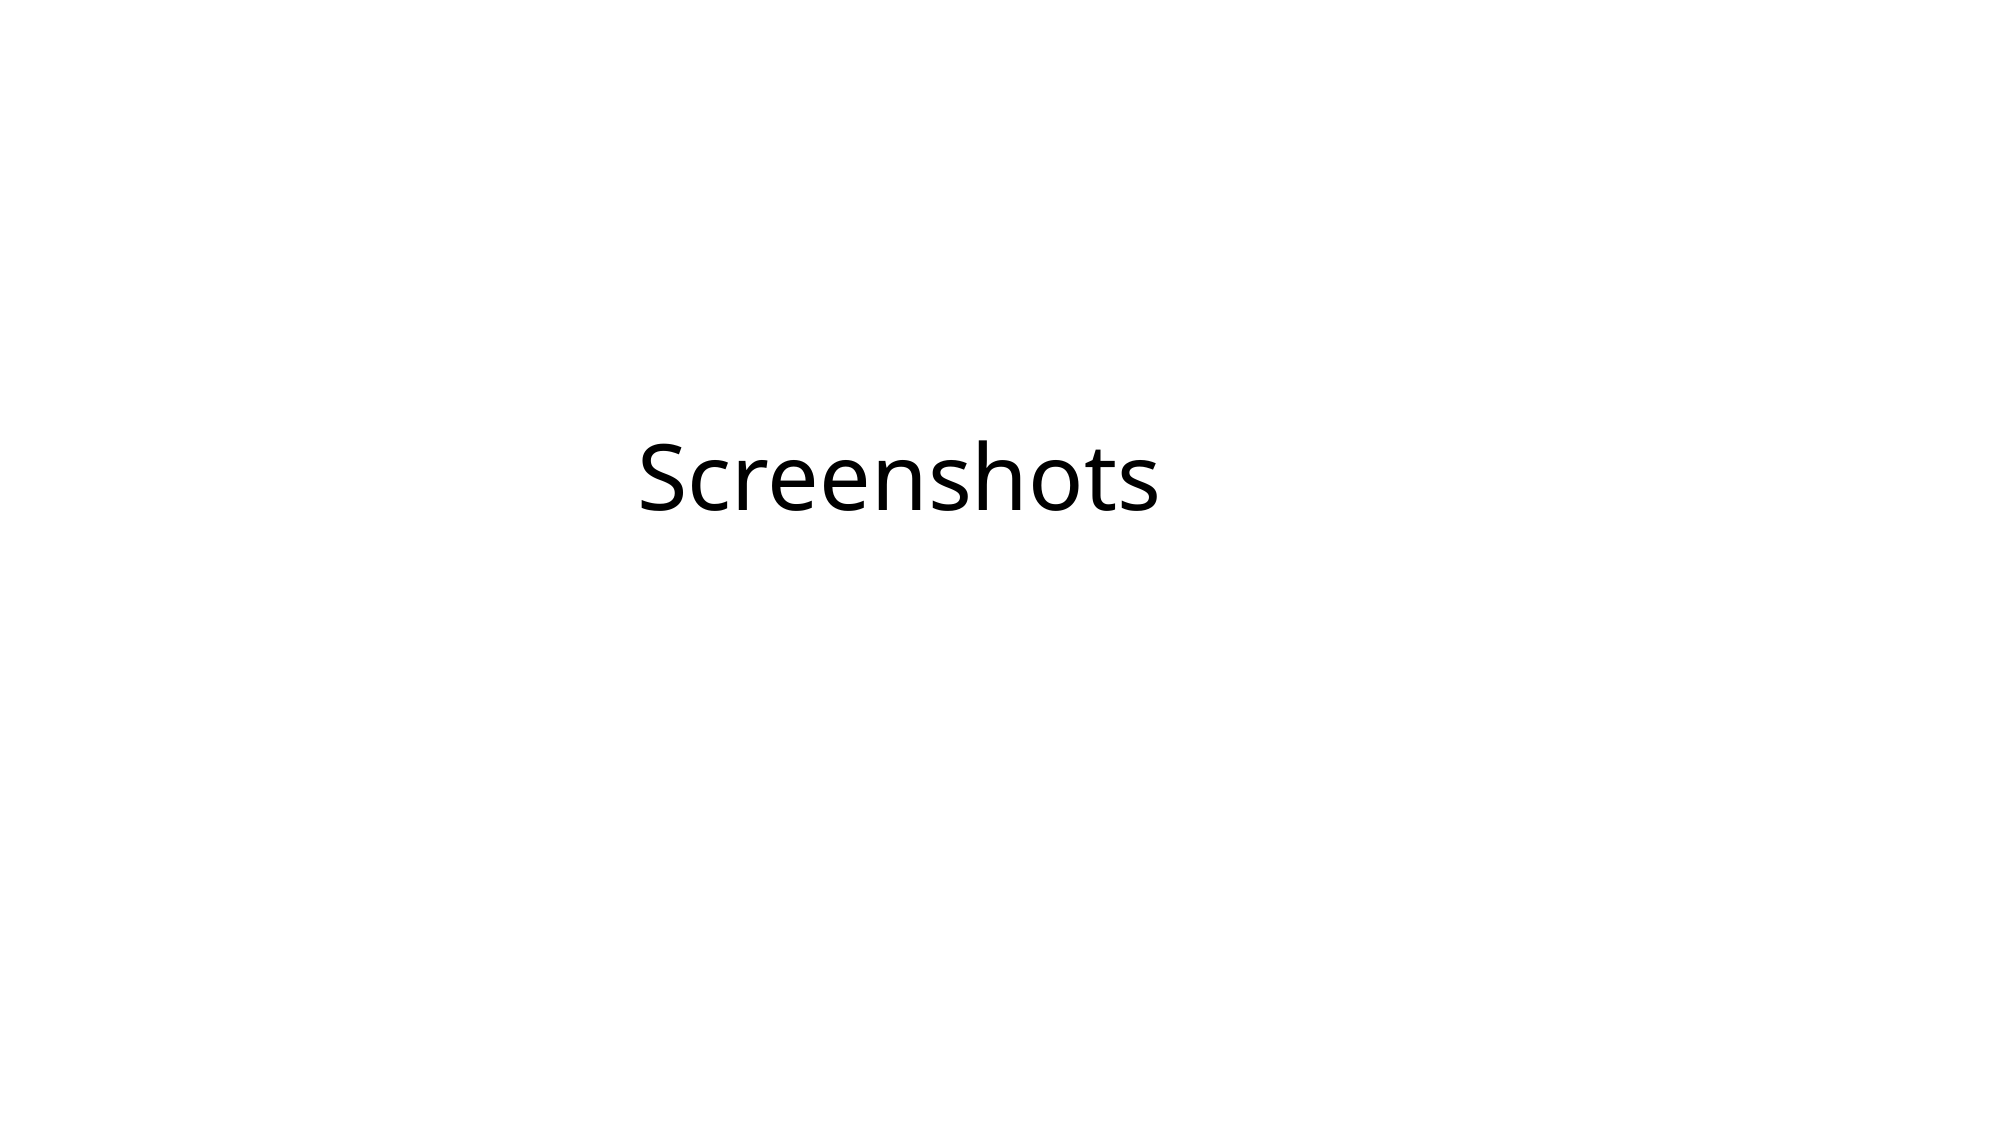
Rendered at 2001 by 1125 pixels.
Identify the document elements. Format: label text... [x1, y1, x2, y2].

title Screenshots [622, 371, 2000, 590]
